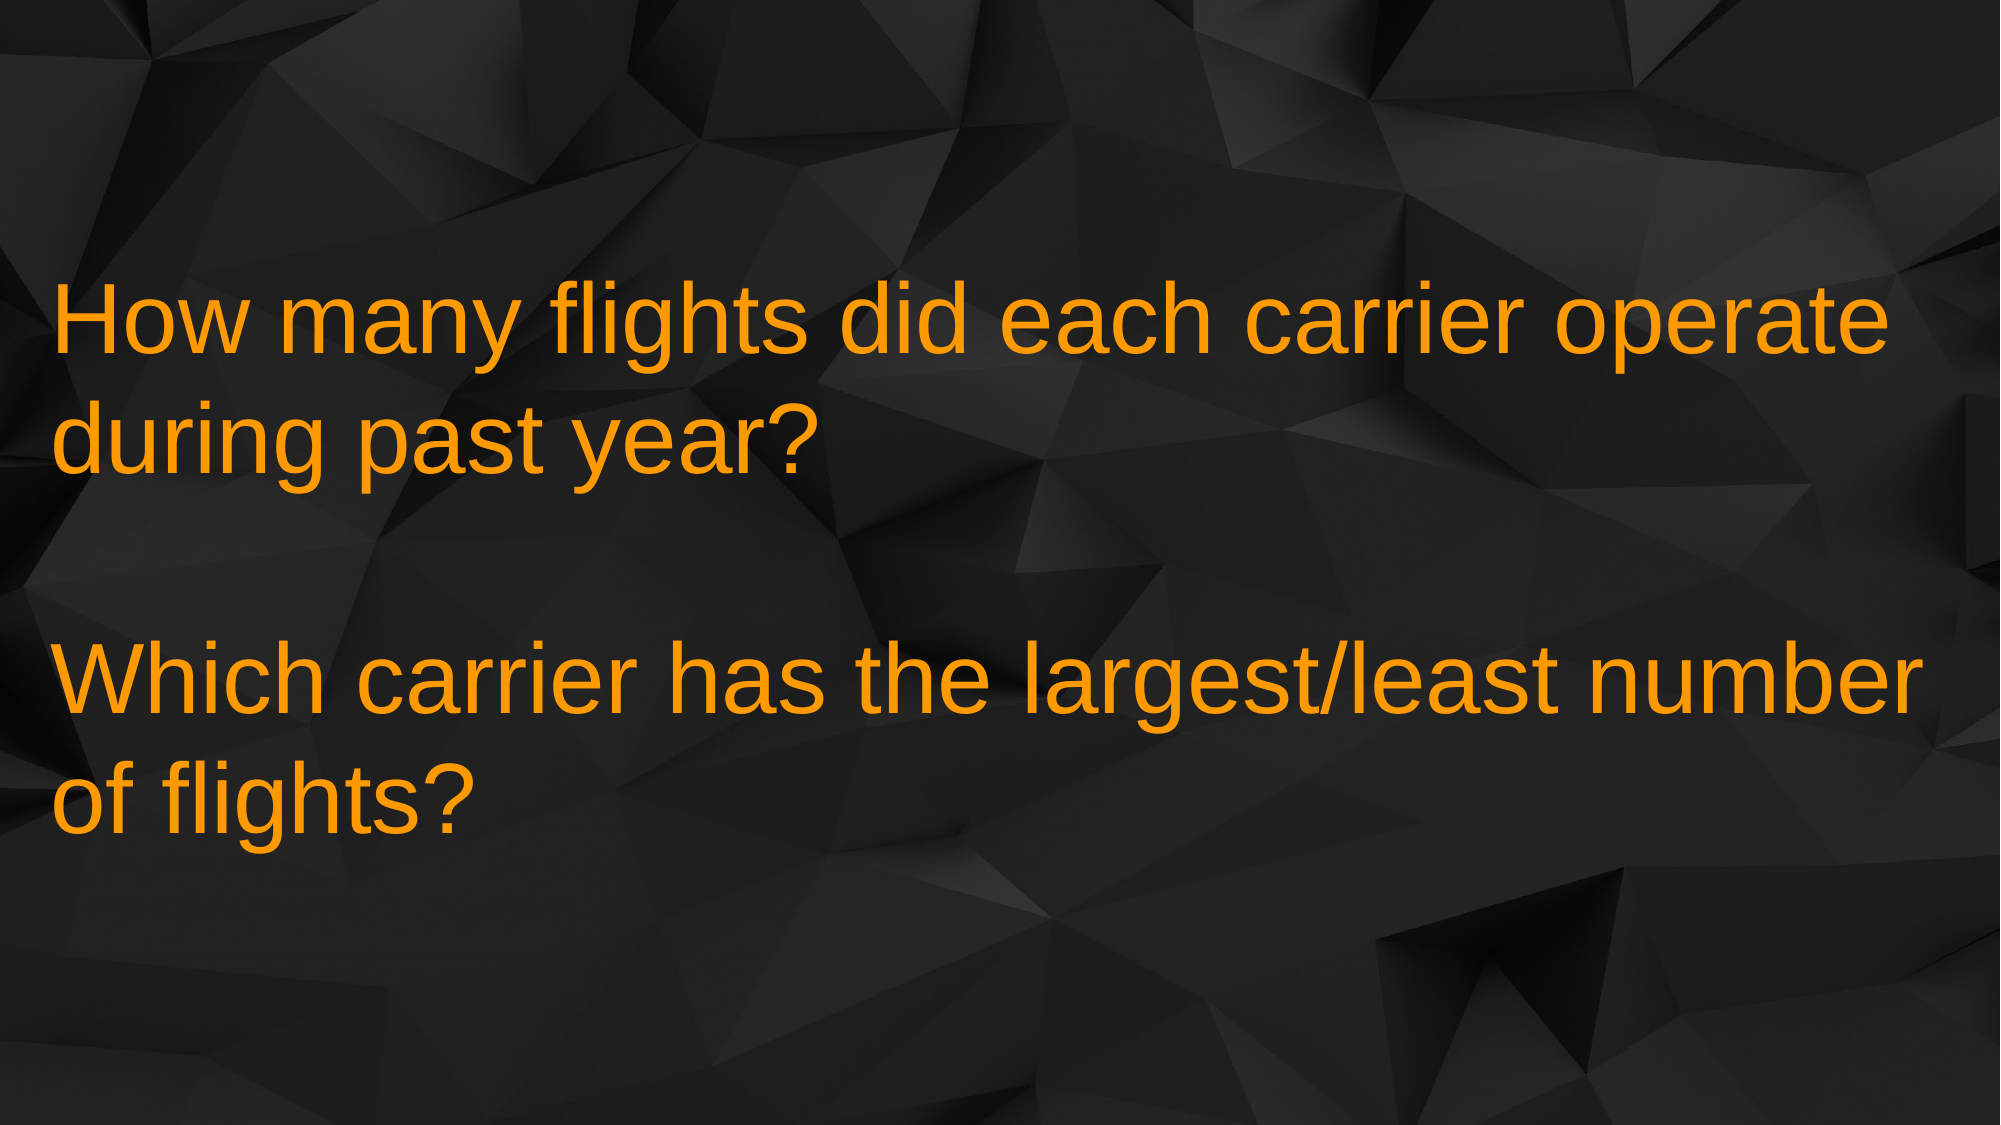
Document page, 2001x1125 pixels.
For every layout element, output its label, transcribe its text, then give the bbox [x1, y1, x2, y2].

text_box How many flights did each carrier operate during past year? Which carrier has the largest/least number of flights? [35, 238, 1976, 418]
picture [0, 0, 2000, 1125]
